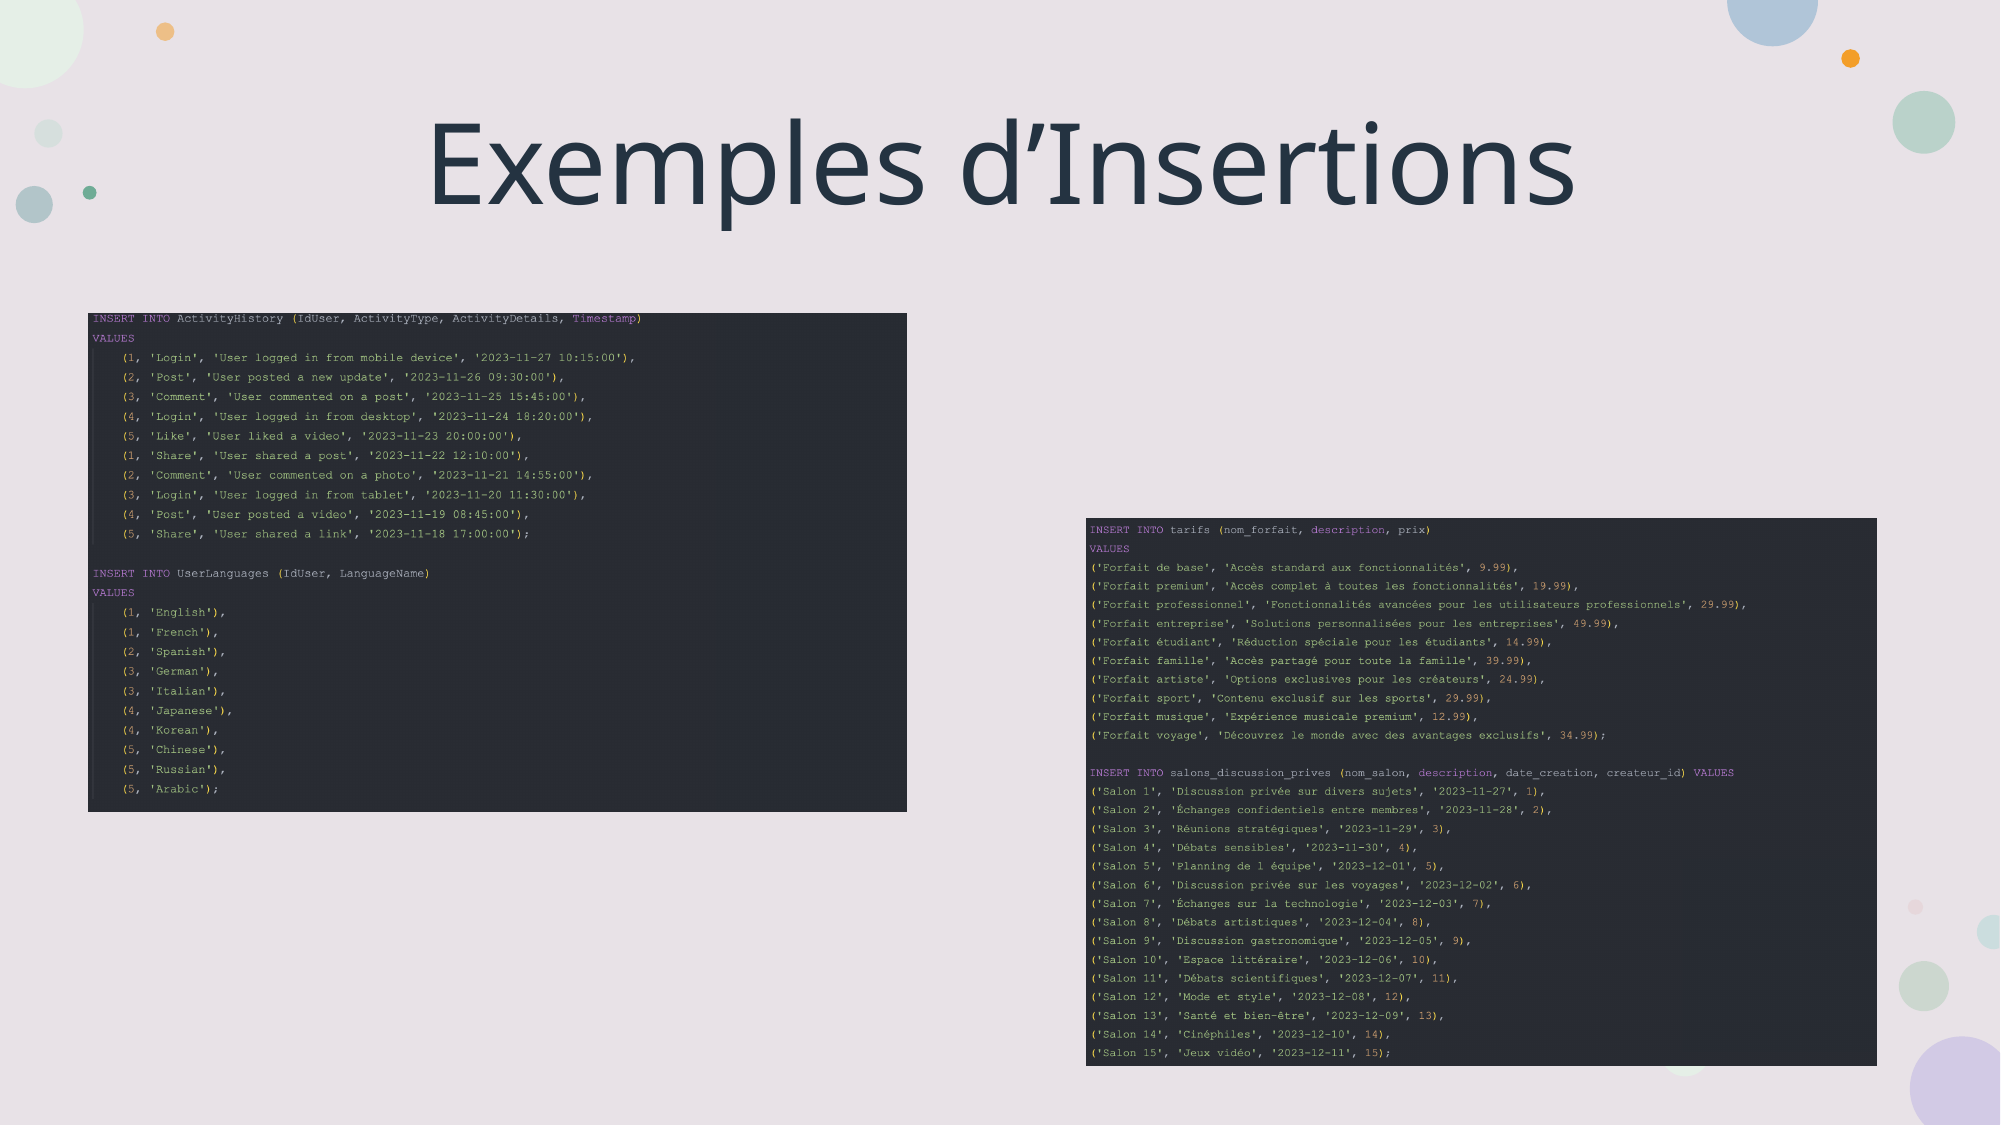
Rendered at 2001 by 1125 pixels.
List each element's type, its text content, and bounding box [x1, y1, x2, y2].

picture [1086, 518, 1877, 1066]
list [88, 313, 907, 812]
title Exemples d’Insertions [127, 59, 1877, 278]
